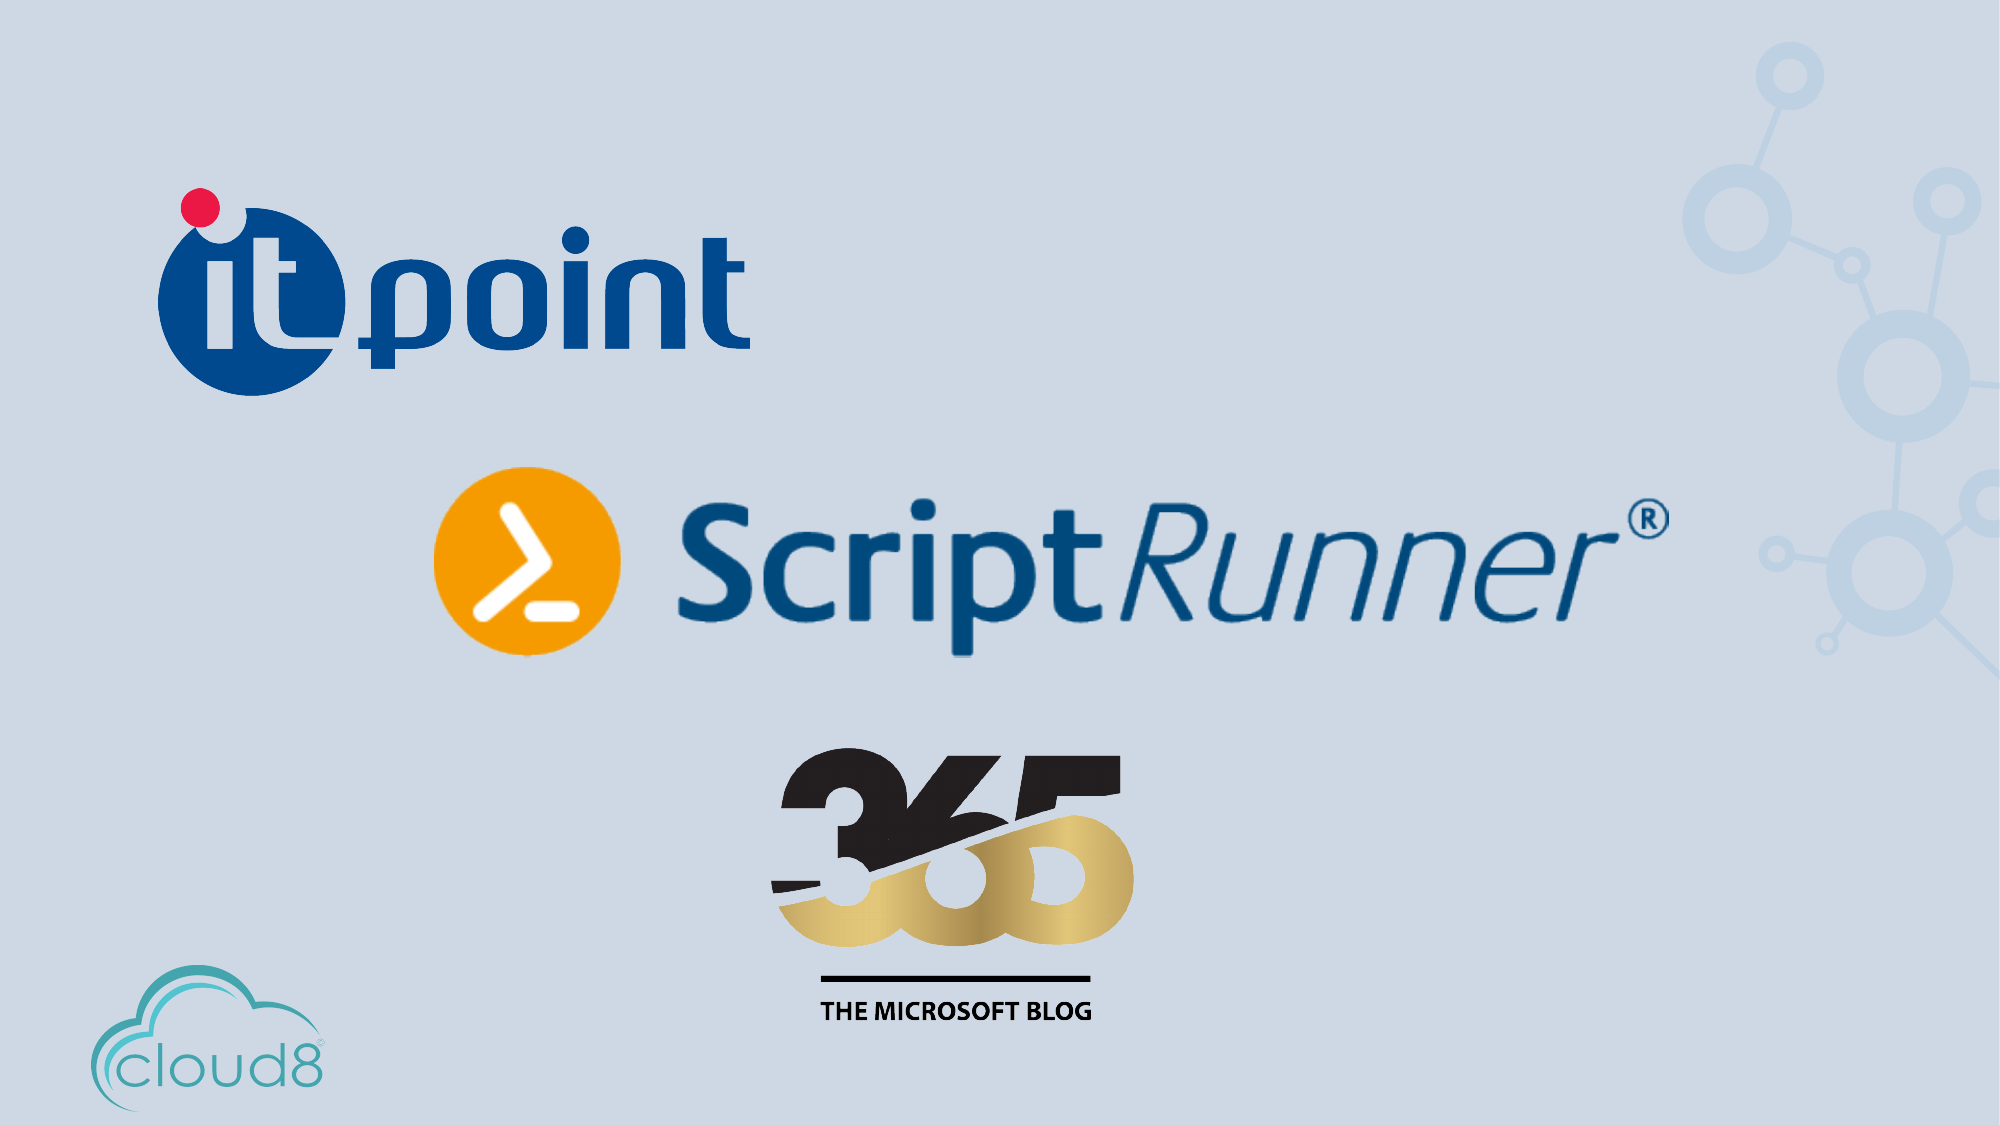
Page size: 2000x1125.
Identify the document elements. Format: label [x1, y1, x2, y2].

picture [770, 748, 1134, 1027]
picture [158, 188, 750, 396]
picture [434, 467, 1669, 658]
picture [84, 951, 336, 1119]
